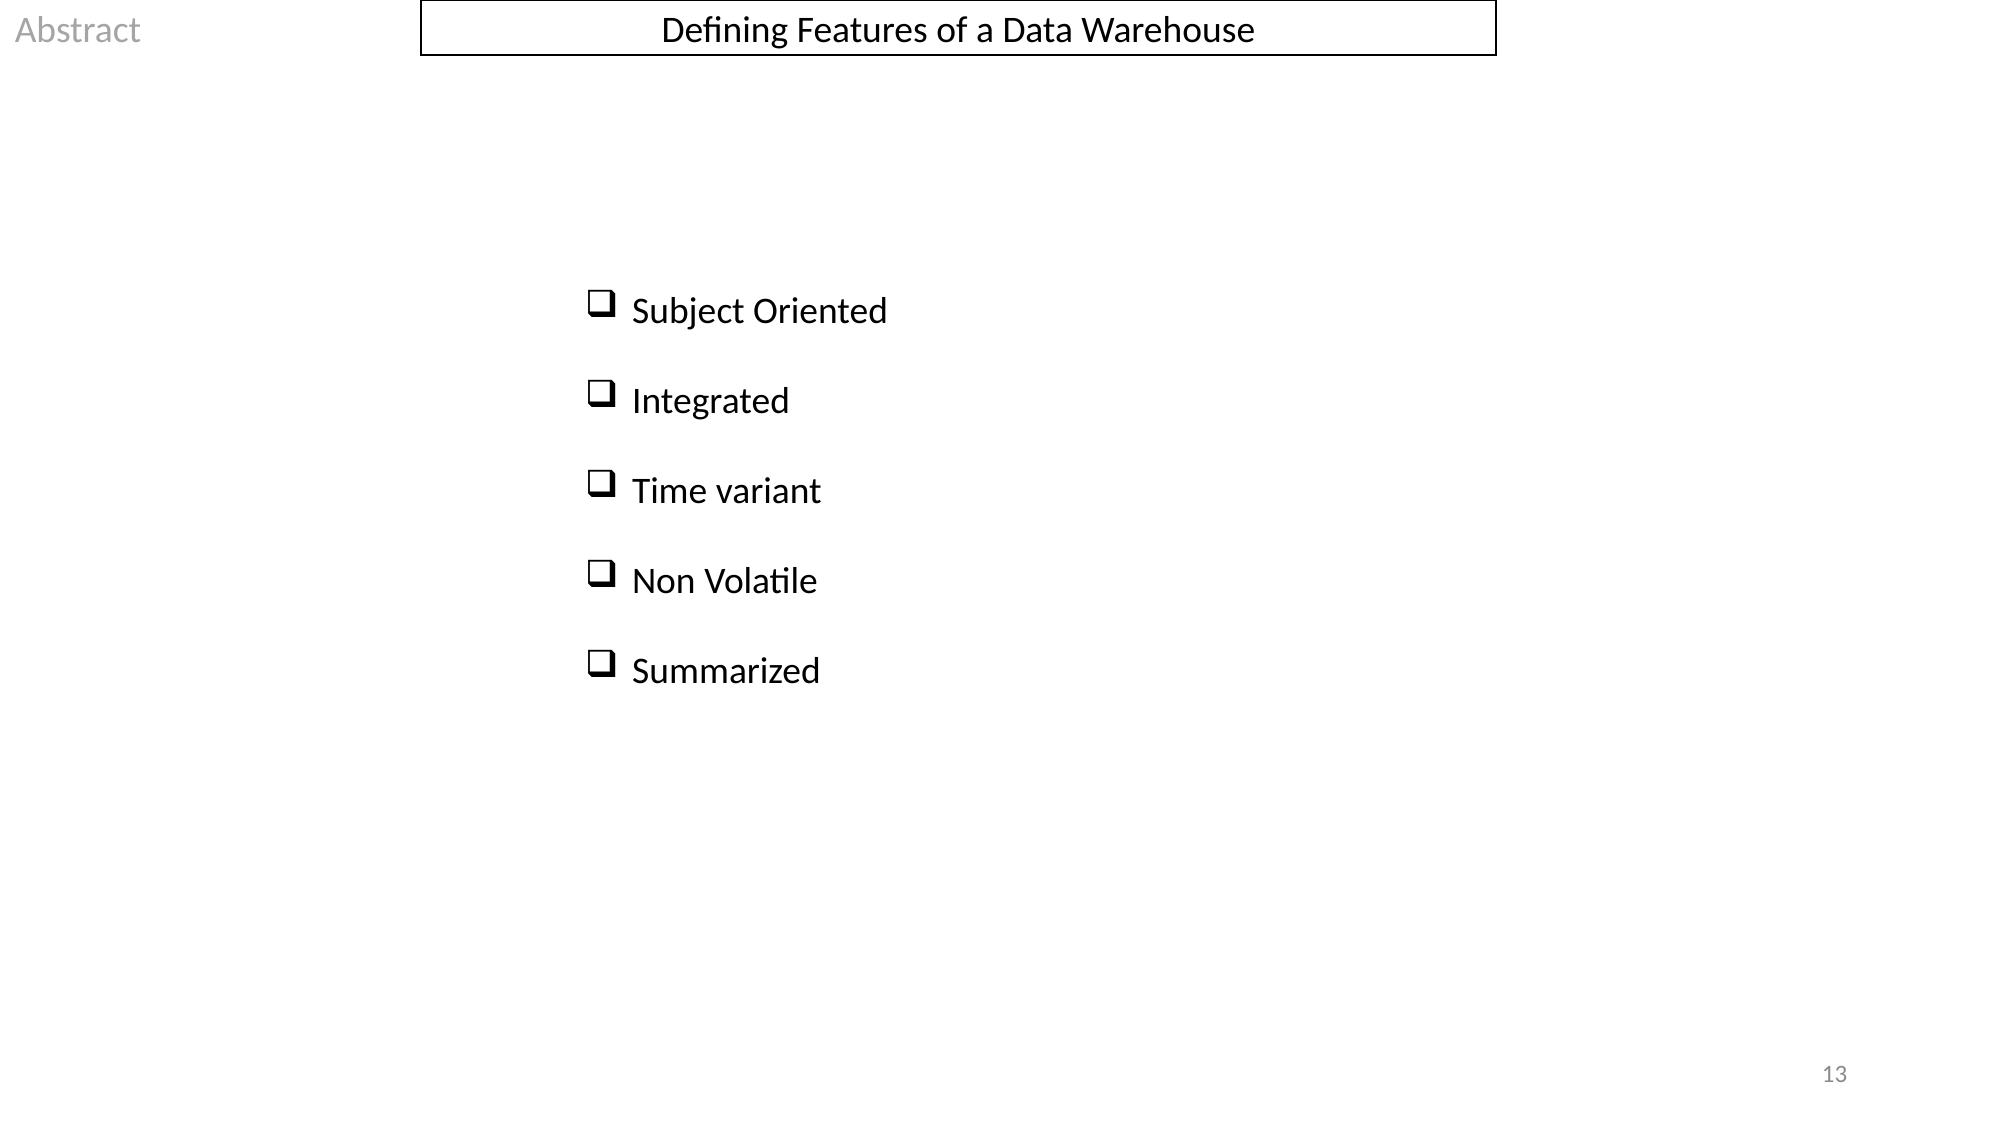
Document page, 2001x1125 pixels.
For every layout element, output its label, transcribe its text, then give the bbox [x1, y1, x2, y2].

slide_number 13 [1412, 1042, 1863, 1103]
text_box Subject Oriented Integrated Time variant Non Volatile Summarized [570, 278, 904, 699]
text_box Defining Features of a Data Warehouse [420, 0, 1497, 56]
text_box Abstract [0, 0, 400, 56]
